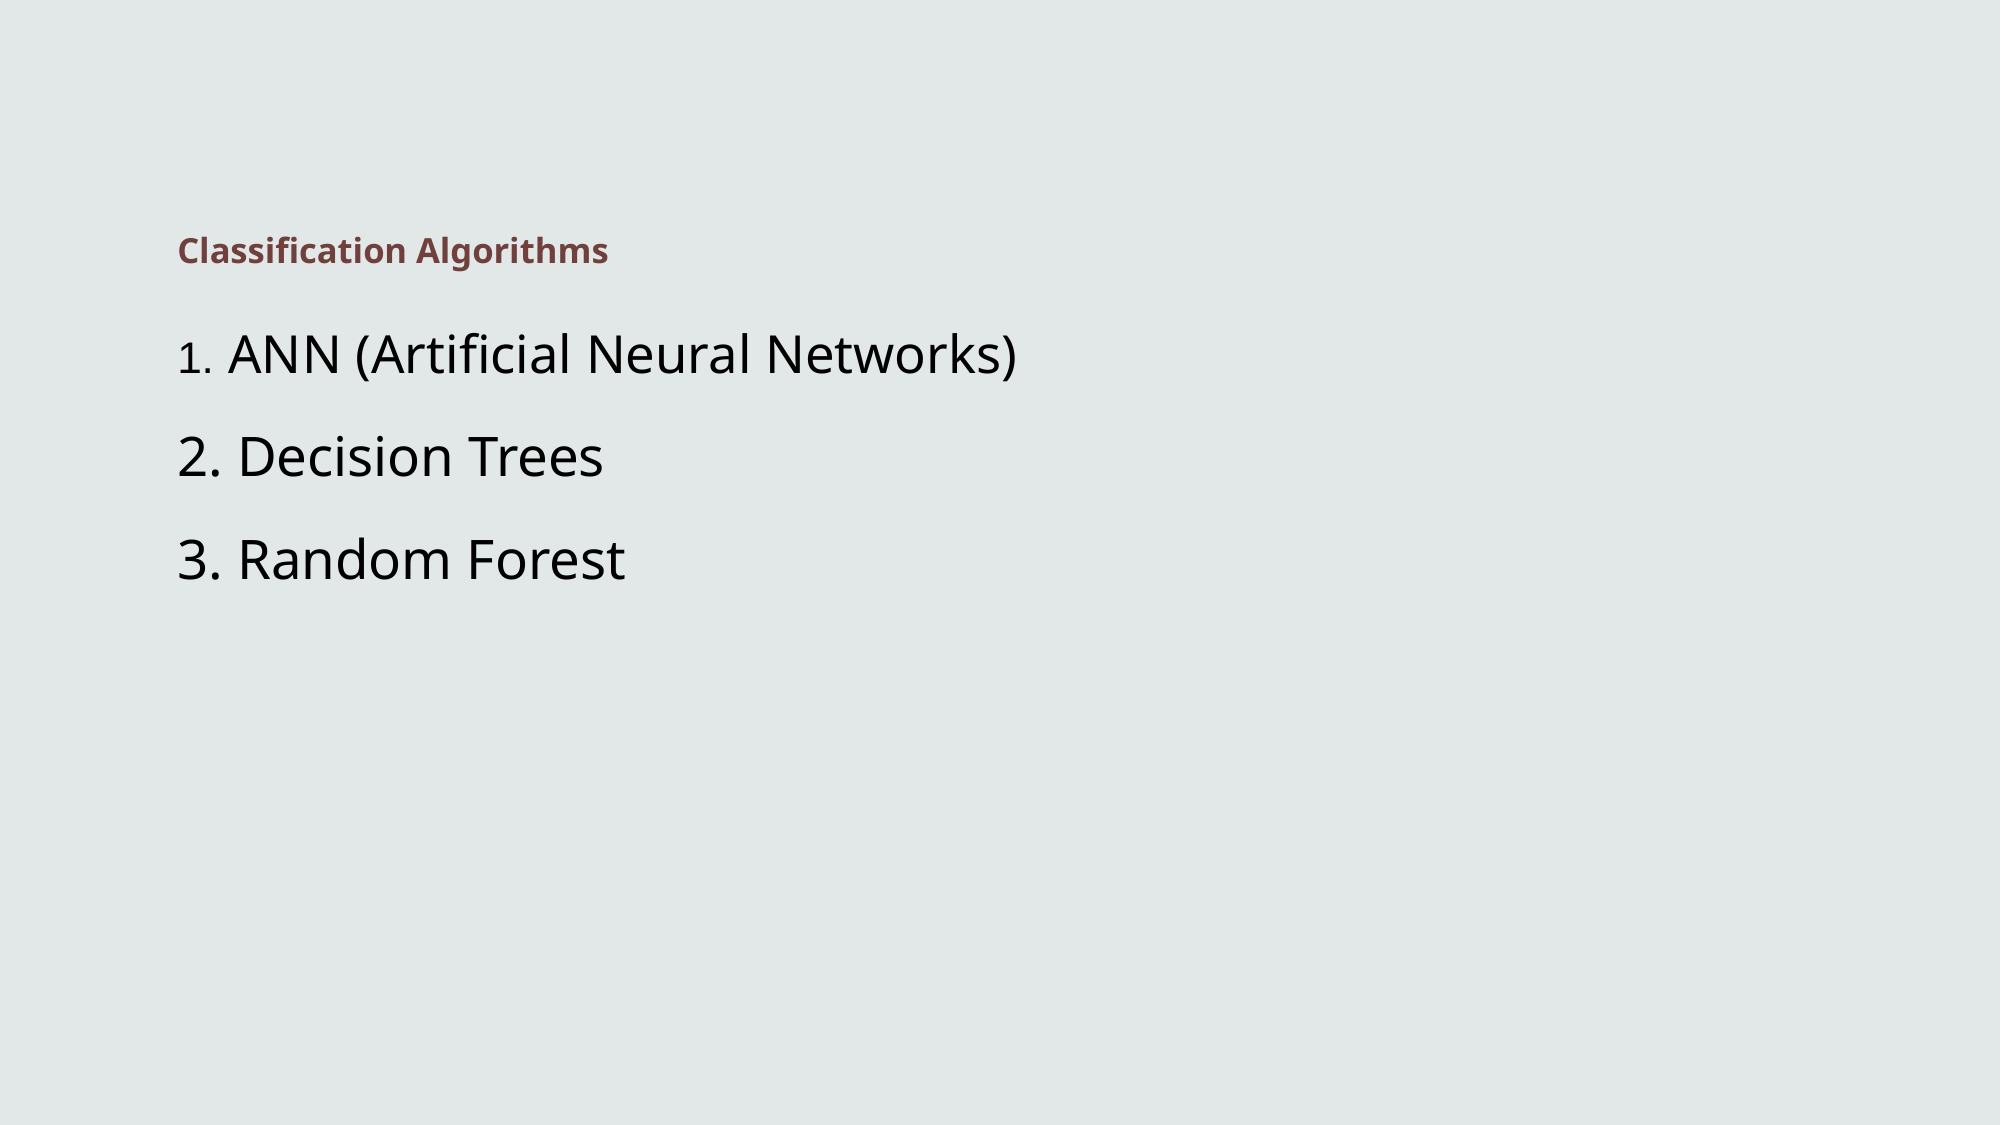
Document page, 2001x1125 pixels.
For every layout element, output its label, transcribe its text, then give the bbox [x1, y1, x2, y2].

list 1. ANN (Artificial Neural Networks) 2. Decision Trees 3. Random Forest [162, 281, 1838, 823]
title Classification Algorithms [162, 50, 1838, 281]
